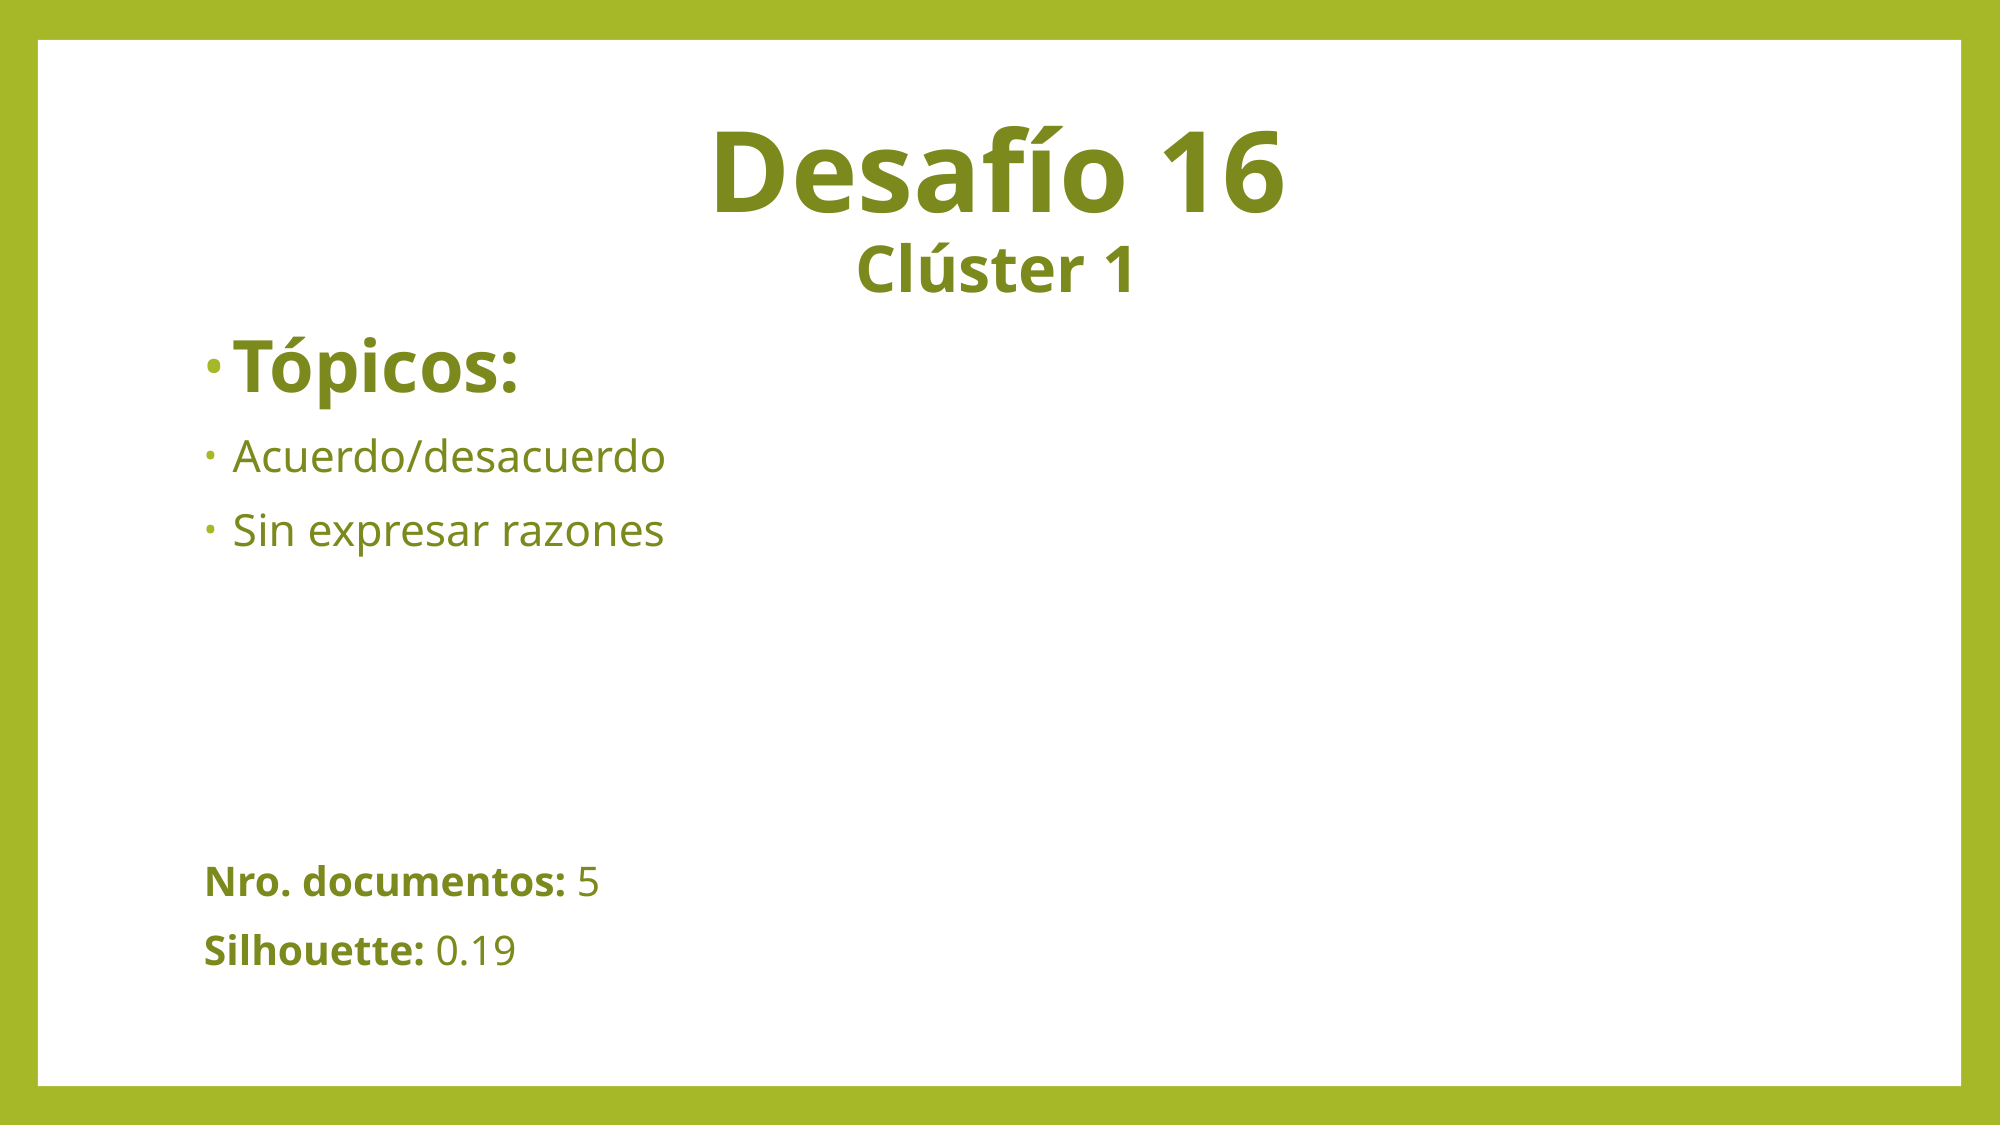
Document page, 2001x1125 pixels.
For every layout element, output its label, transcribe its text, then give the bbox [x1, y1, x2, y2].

title Desafío 16 Clúster 1 [187, 99, 1808, 323]
list Tópicos: Acuerdo/desacuerdo Sin expresar razones Nro. documentos: 5 Silhouette: 0.19 [181, 322, 1802, 985]
